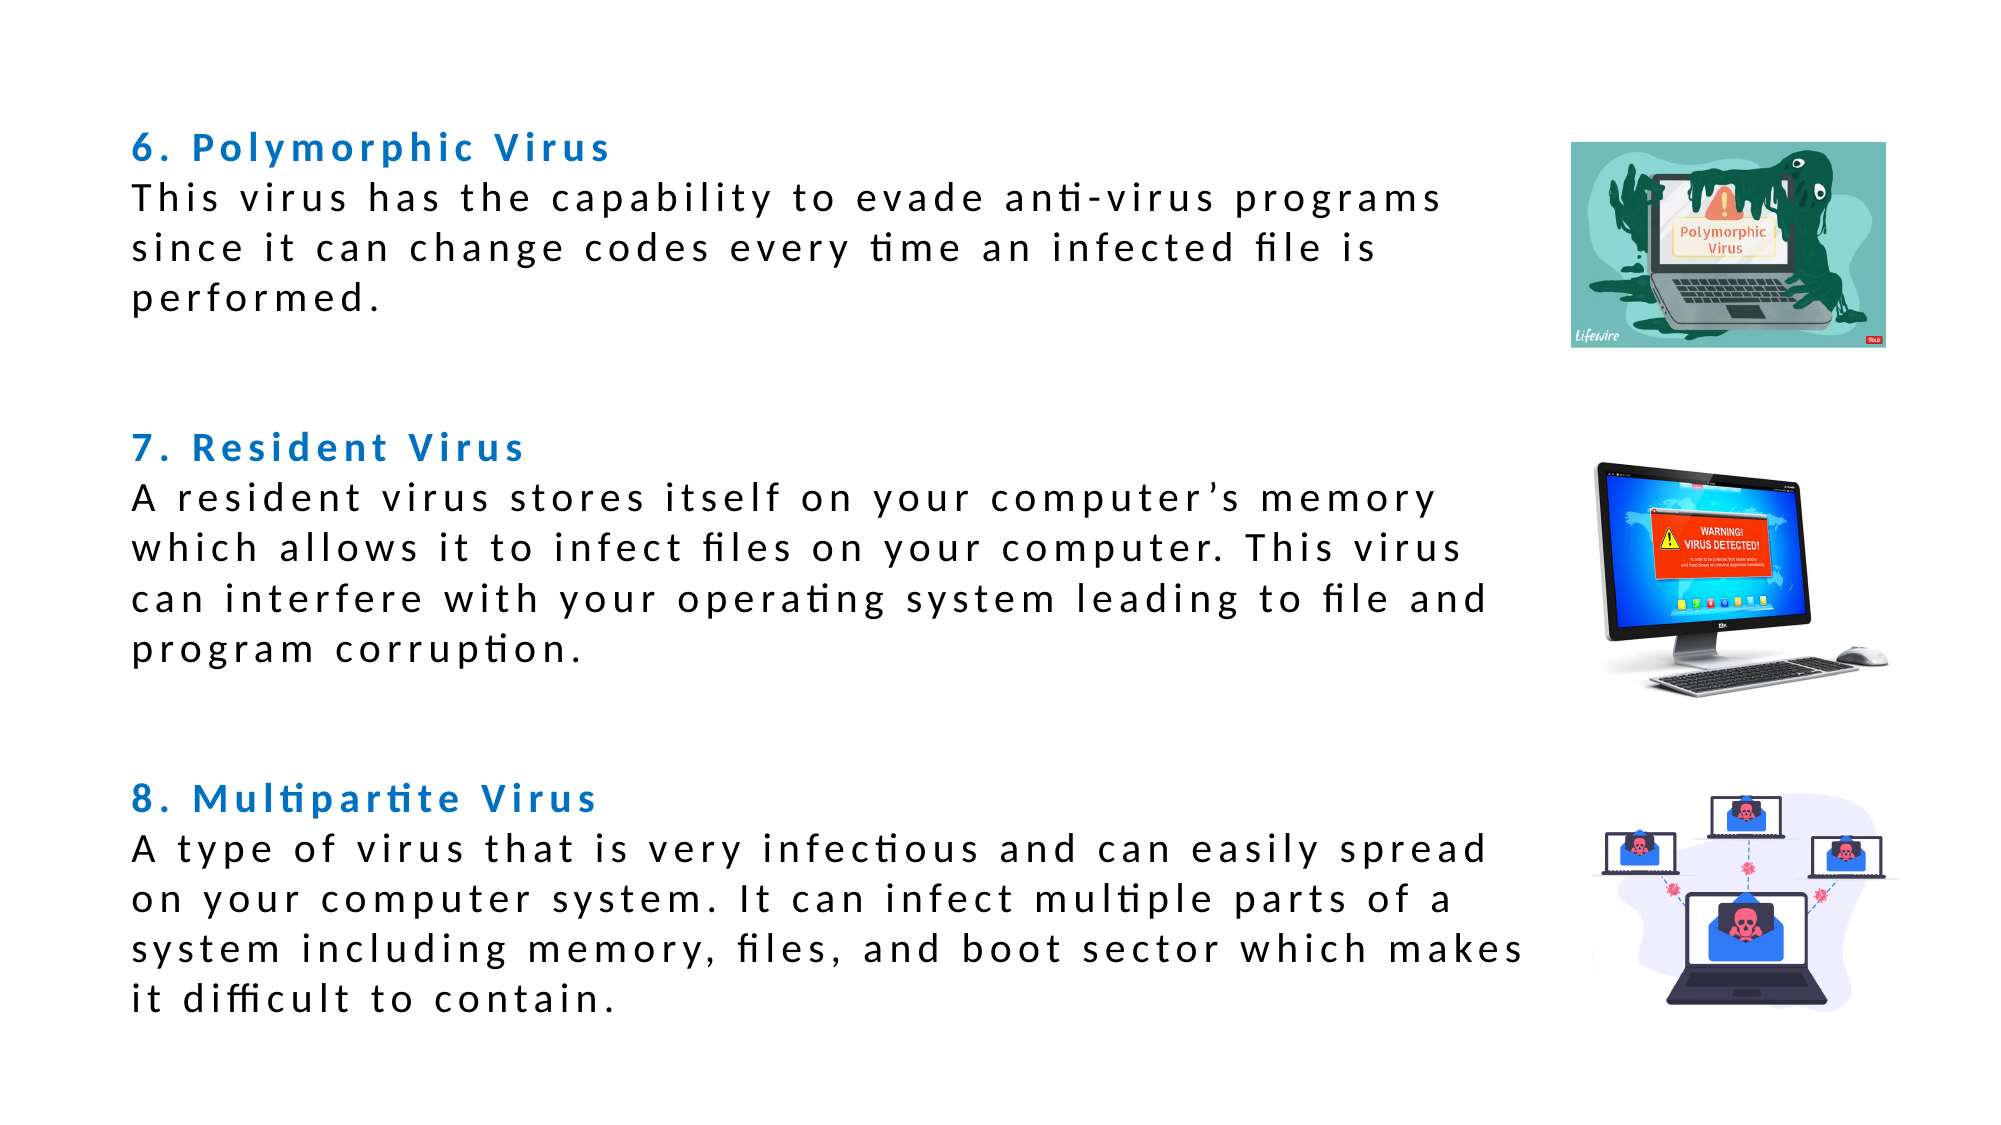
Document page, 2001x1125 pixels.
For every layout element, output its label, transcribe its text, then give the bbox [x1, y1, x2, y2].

text_box 6. Polymorphic Virus This virus has the capability to evade anti-virus programs since it can change codes every time an infected file is performed. 7. Resident Virus A resident virus stores itself on your computer’s memory which allows it to infect files on your computer. This virus can interfere with your operating system leading to file and program corruption. 8. Multipartite Virus A type of virus that is very infectious and can easily spread on your computer system. It can infect multiple parts of a system including memory, files, and boot sector which makes it difficult to contain. [116, 112, 1572, 1078]
picture [1592, 789, 1901, 1016]
picture [1571, 142, 1887, 348]
picture [1579, 452, 1901, 706]
